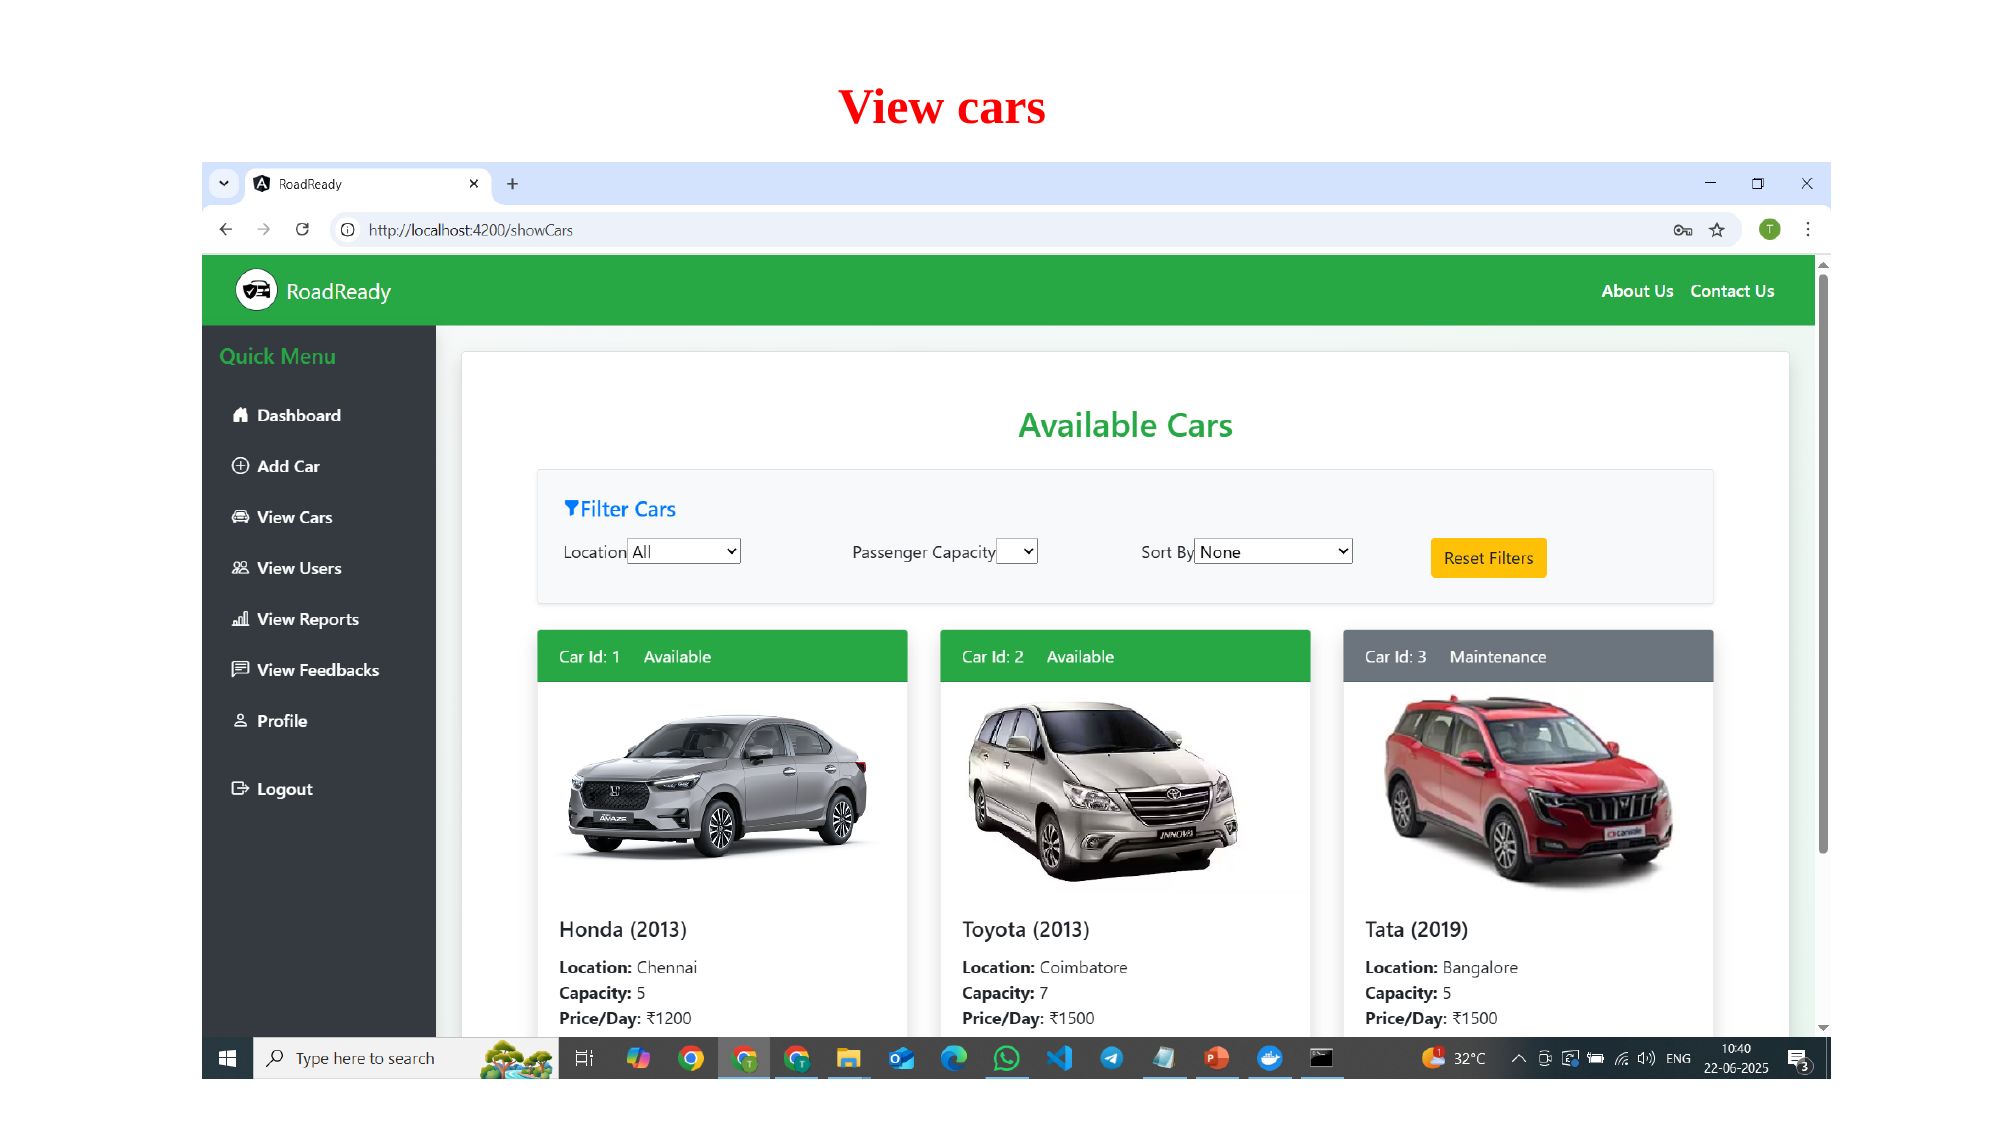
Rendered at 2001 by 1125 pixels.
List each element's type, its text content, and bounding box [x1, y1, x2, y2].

text_box View cars [823, 65, 1503, 141]
picture [201, 162, 1831, 1079]
